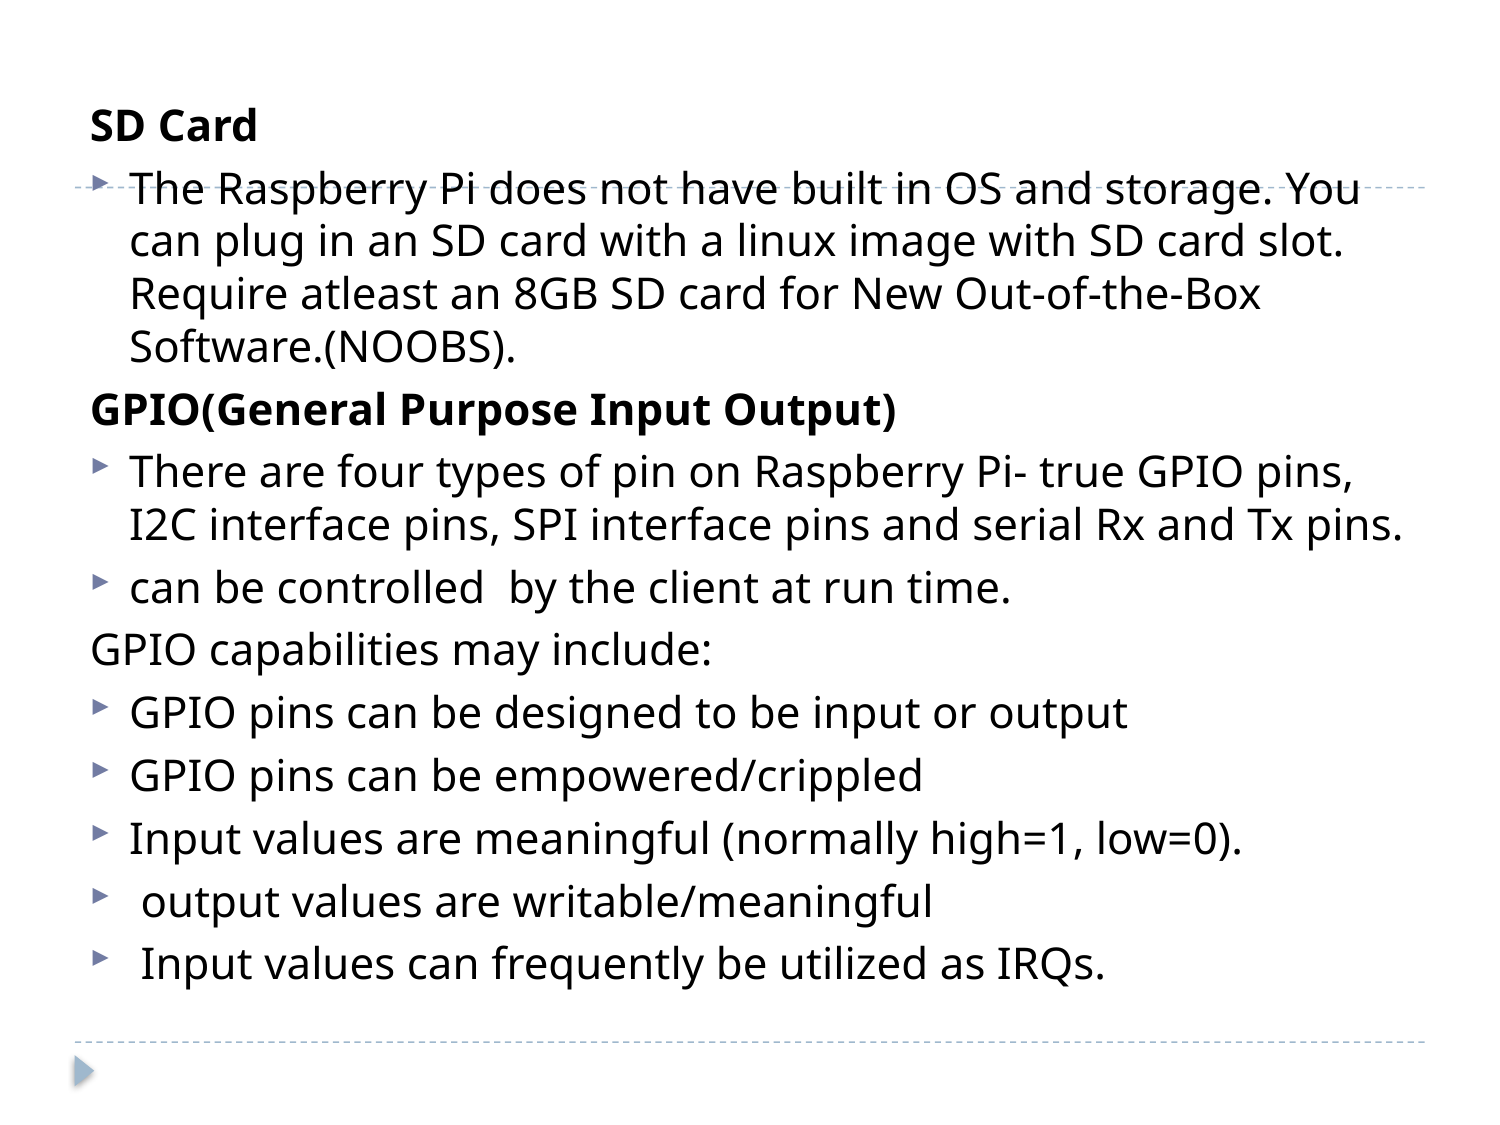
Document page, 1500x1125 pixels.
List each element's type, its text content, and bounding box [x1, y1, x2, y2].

list SD Card The Raspberry Pi does not have built in OS and storage. You can plug in an SD card with a linux image with SD card slot. Require atleast an 8GB SD card for New Out-of-the-Box Software.(NOOBS). GPIO(General Purpose Input Output) There are four types of pin on Raspberry Pi- true GPIO pins, I2C interface pins, SPI interface pins and serial Rx and Tx pins. can be controlled by the client at run time. GPIO capabilities may include: GPIO pins can be designed to be input or output GPIO pins can be empowered/crippled Input values are meaningful (normally high=1, low=0). output values are writable/meaningful Input values can frequently be utilized as IRQs. [75, 90, 1425, 1010]
